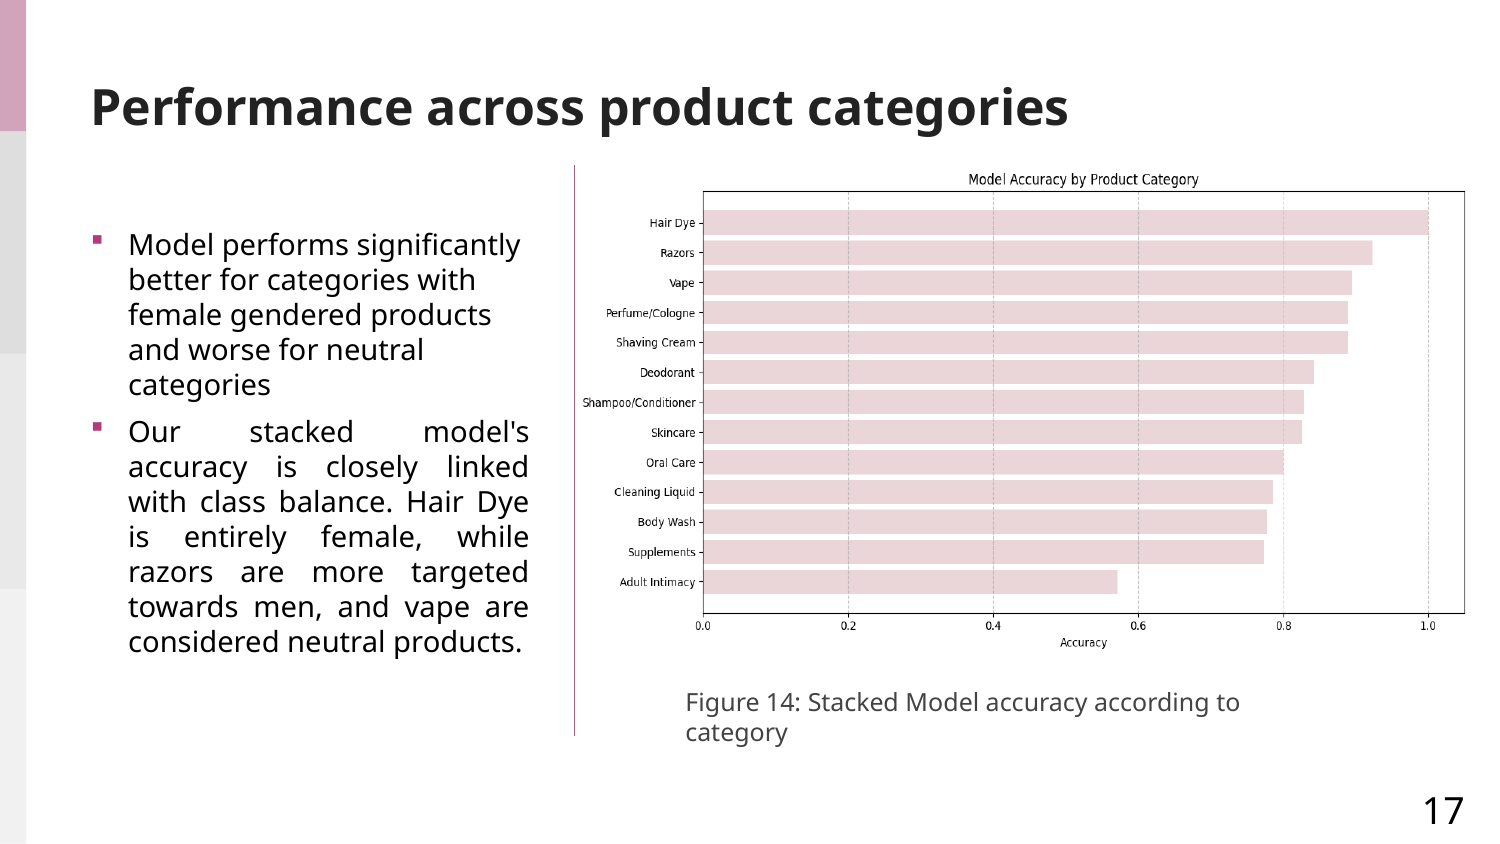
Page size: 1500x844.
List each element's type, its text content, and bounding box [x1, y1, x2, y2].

text_box 17 [1389, 779, 1480, 844]
subtitle Model performs significantly better for categories with female gendered products and worse for neutral categories Our stacked model's accuracy is closely linked with class balance. Hair Dye is entirely female, while razors are more targeted towards men, and vape are considered neutral products. [75, 211, 545, 652]
text_box Figure 14: Stacked Model accuracy according to category [670, 678, 1327, 754]
picture [576, 164, 1471, 658]
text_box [0, 0, 27, 844]
title Performance across product categories [75, 65, 1133, 146]
